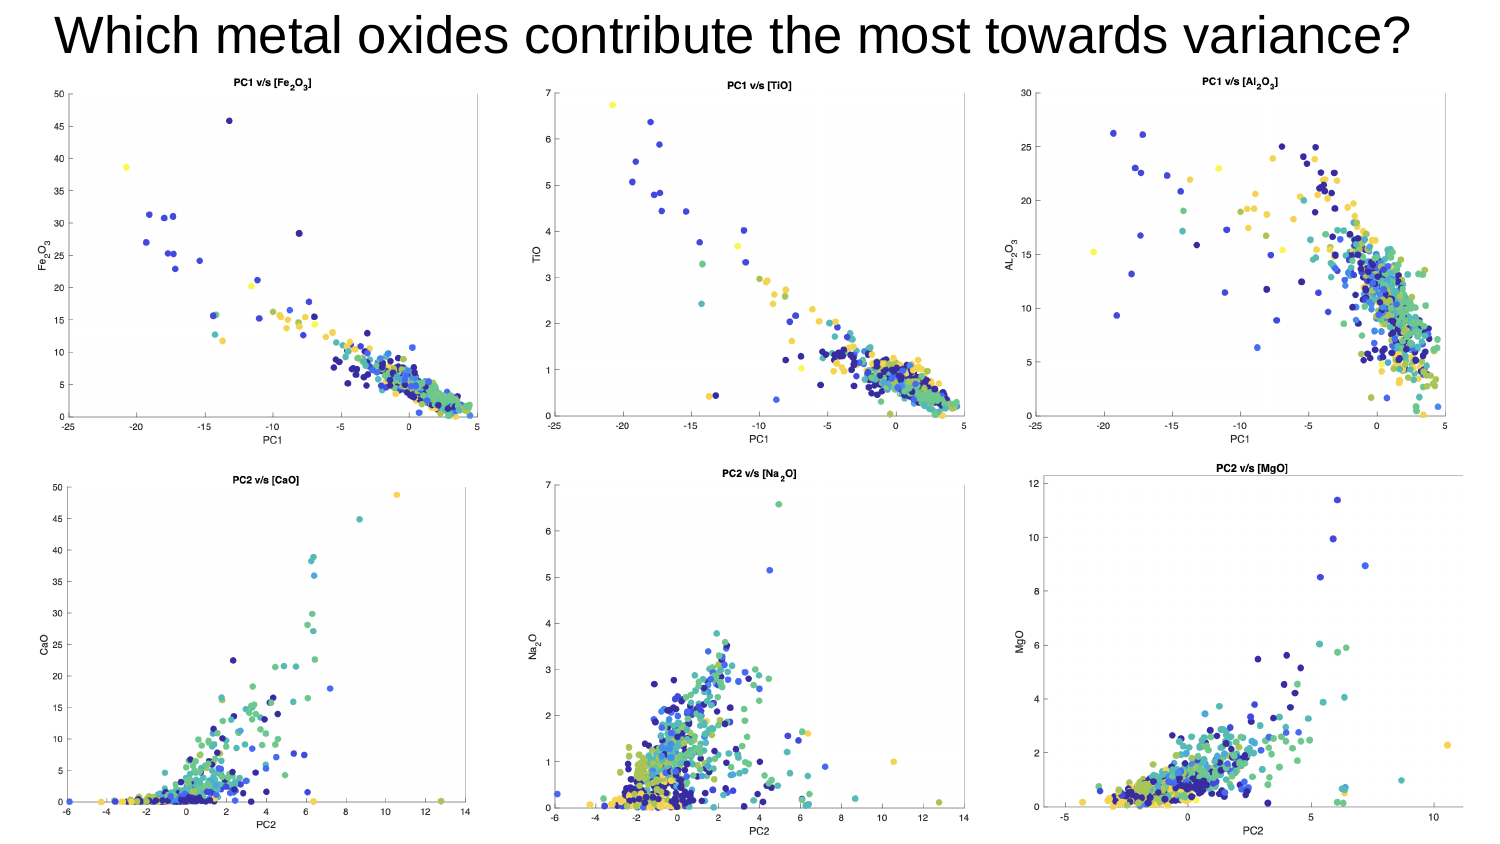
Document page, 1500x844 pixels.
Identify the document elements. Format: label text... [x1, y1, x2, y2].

picture [0, 63, 1500, 844]
title Which metal oxides contribute the most towards variance? [39, 0, 1438, 63]
